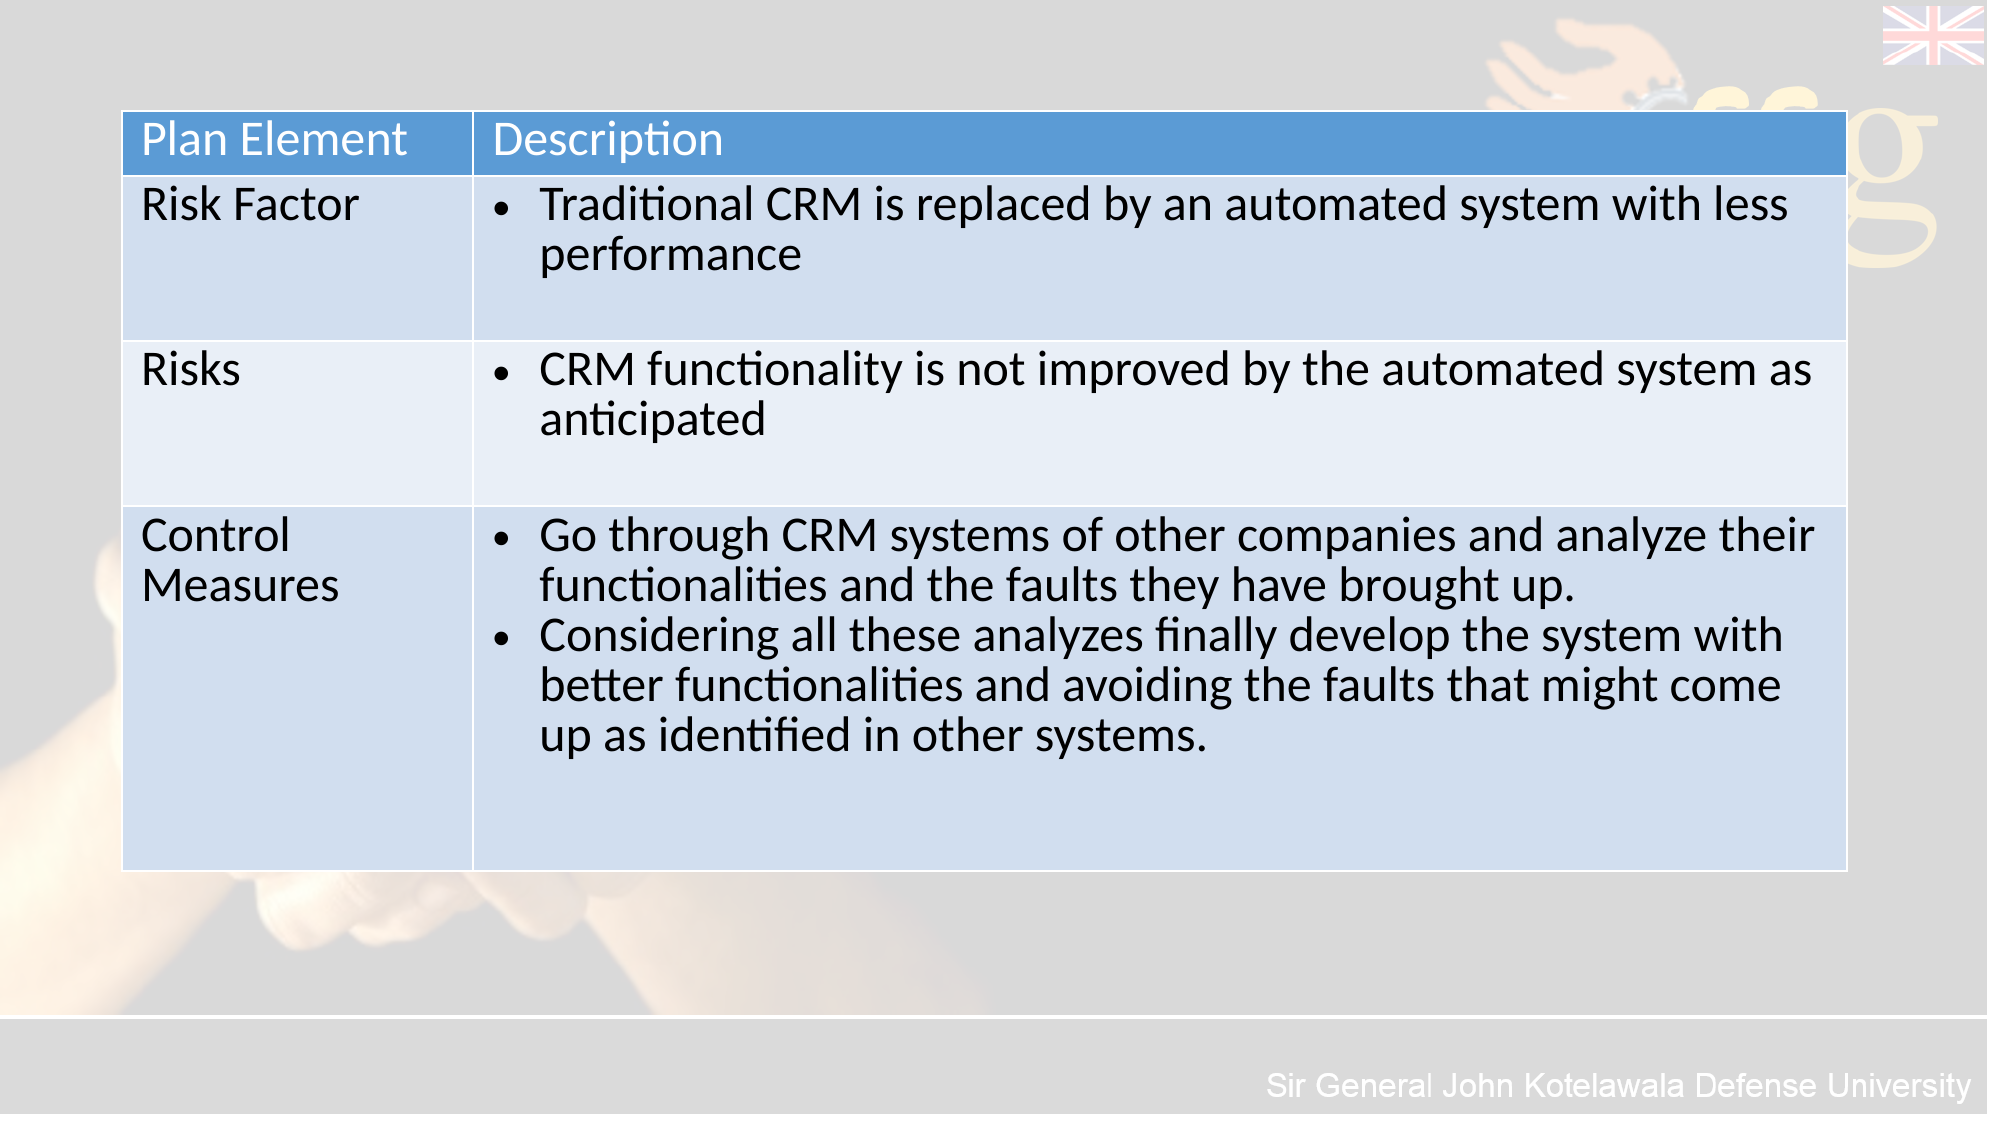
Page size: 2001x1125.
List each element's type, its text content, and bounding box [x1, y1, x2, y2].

table_cell Risks [123, 342, 472, 505]
table_header Description [474, 112, 1846, 175]
table_cell Traditional CRM is replaced by an automated system with less performance [474, 177, 1846, 340]
table_cell Control Measures [123, 507, 472, 870]
table_cell Risk Factor [123, 177, 472, 340]
table_cell CRM functionality is not improved by the automated system as anticipated [474, 342, 1846, 505]
table_header Plan Element [123, 112, 472, 175]
table_cell Go through CRM systems of other companies and analyze their functionalities and the faults they have brought up. Considering all these analyzes finally develop the system with better functionalities and avoiding the faults that might come up as identified in other systems. [474, 507, 1846, 870]
